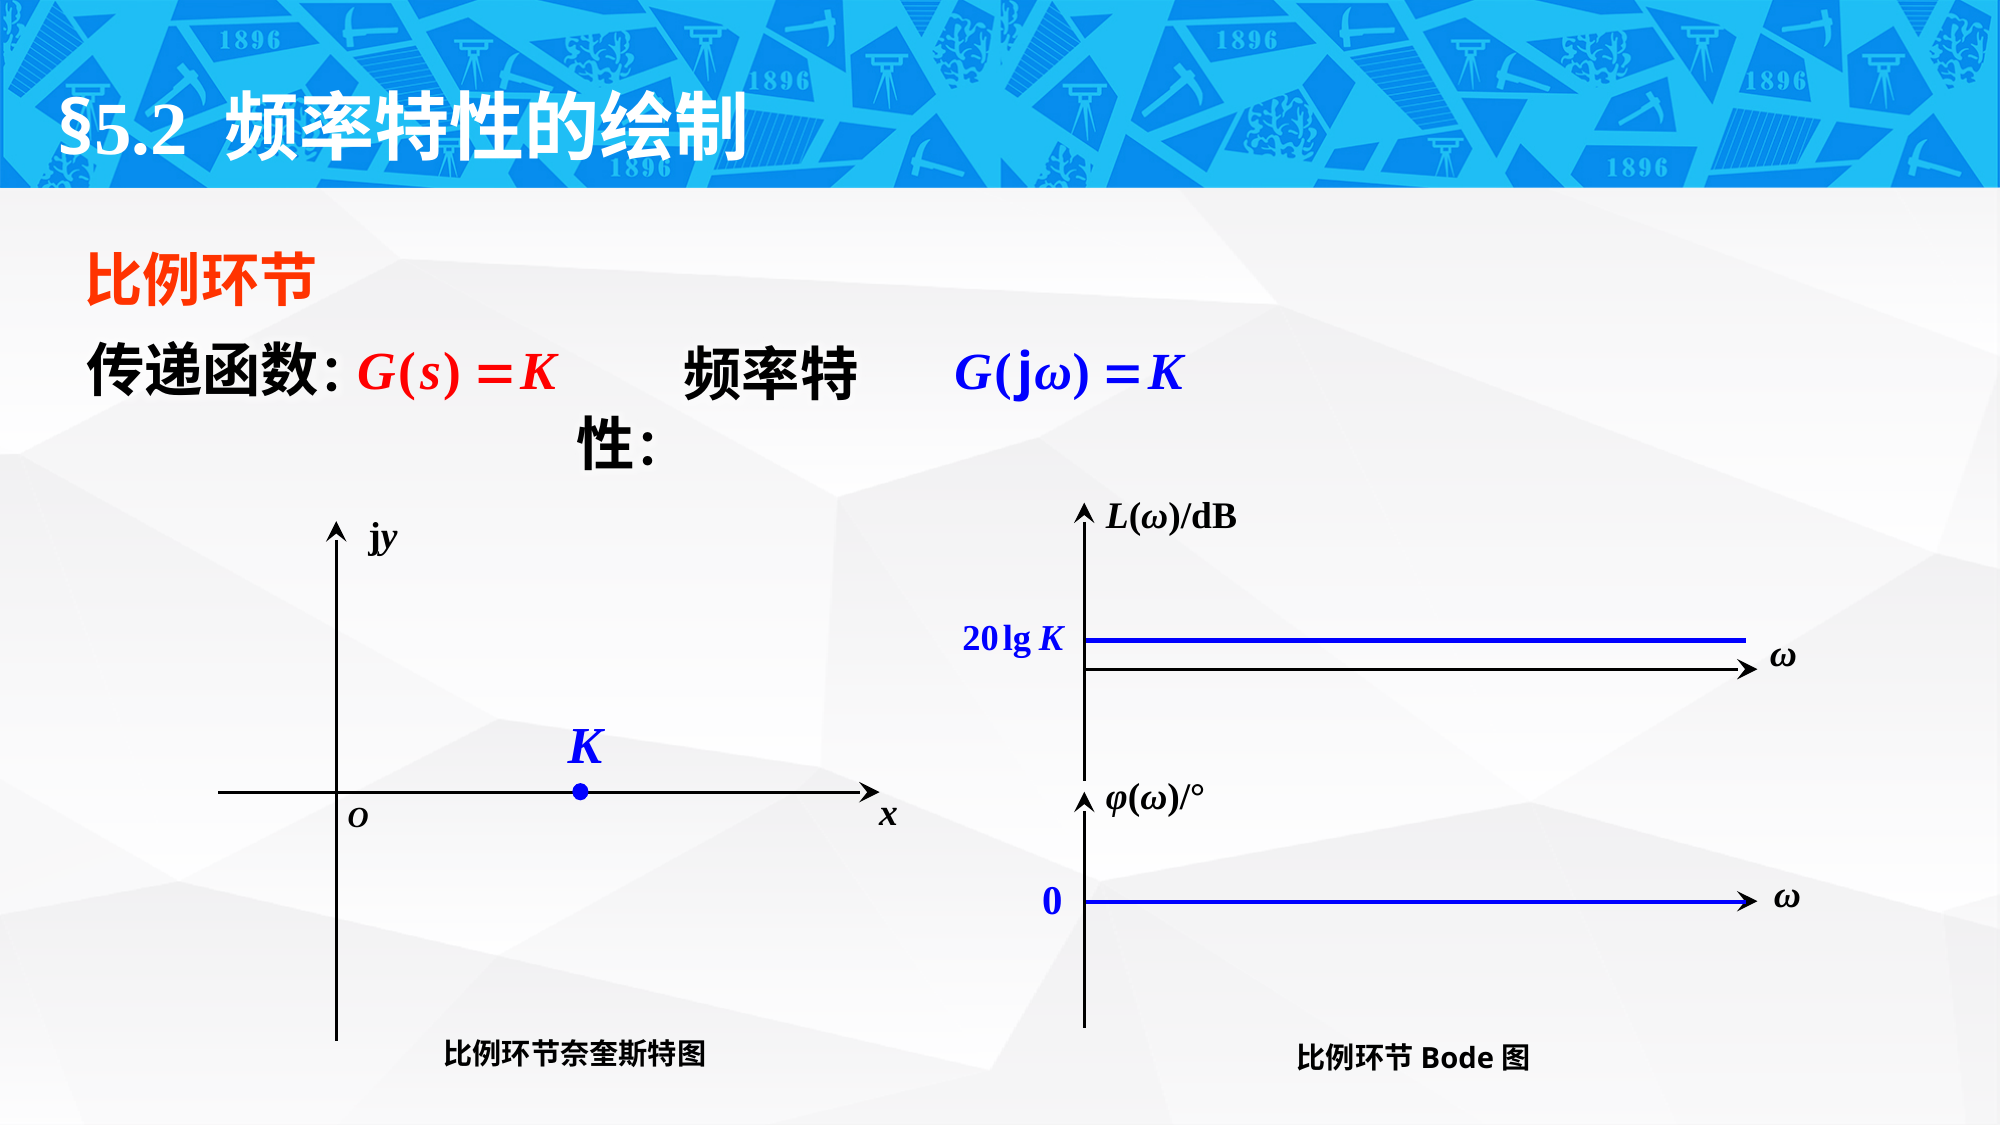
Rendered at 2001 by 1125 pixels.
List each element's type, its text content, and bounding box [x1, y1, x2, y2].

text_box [557, 715, 619, 772]
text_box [217, 503, 935, 1079]
picture [0, 0, 2000, 1125]
text_box 频率特性： [561, 329, 960, 485]
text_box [349, 341, 575, 417]
text_box §5.2 频率特性的绘制 [43, 71, 1544, 202]
text_box 比例环节 [69, 229, 847, 321]
text_box 传递函数： [0, 325, 396, 411]
text_box 比例环节Bode图 [1281, 1036, 1578, 1082]
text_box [947, 342, 1198, 416]
